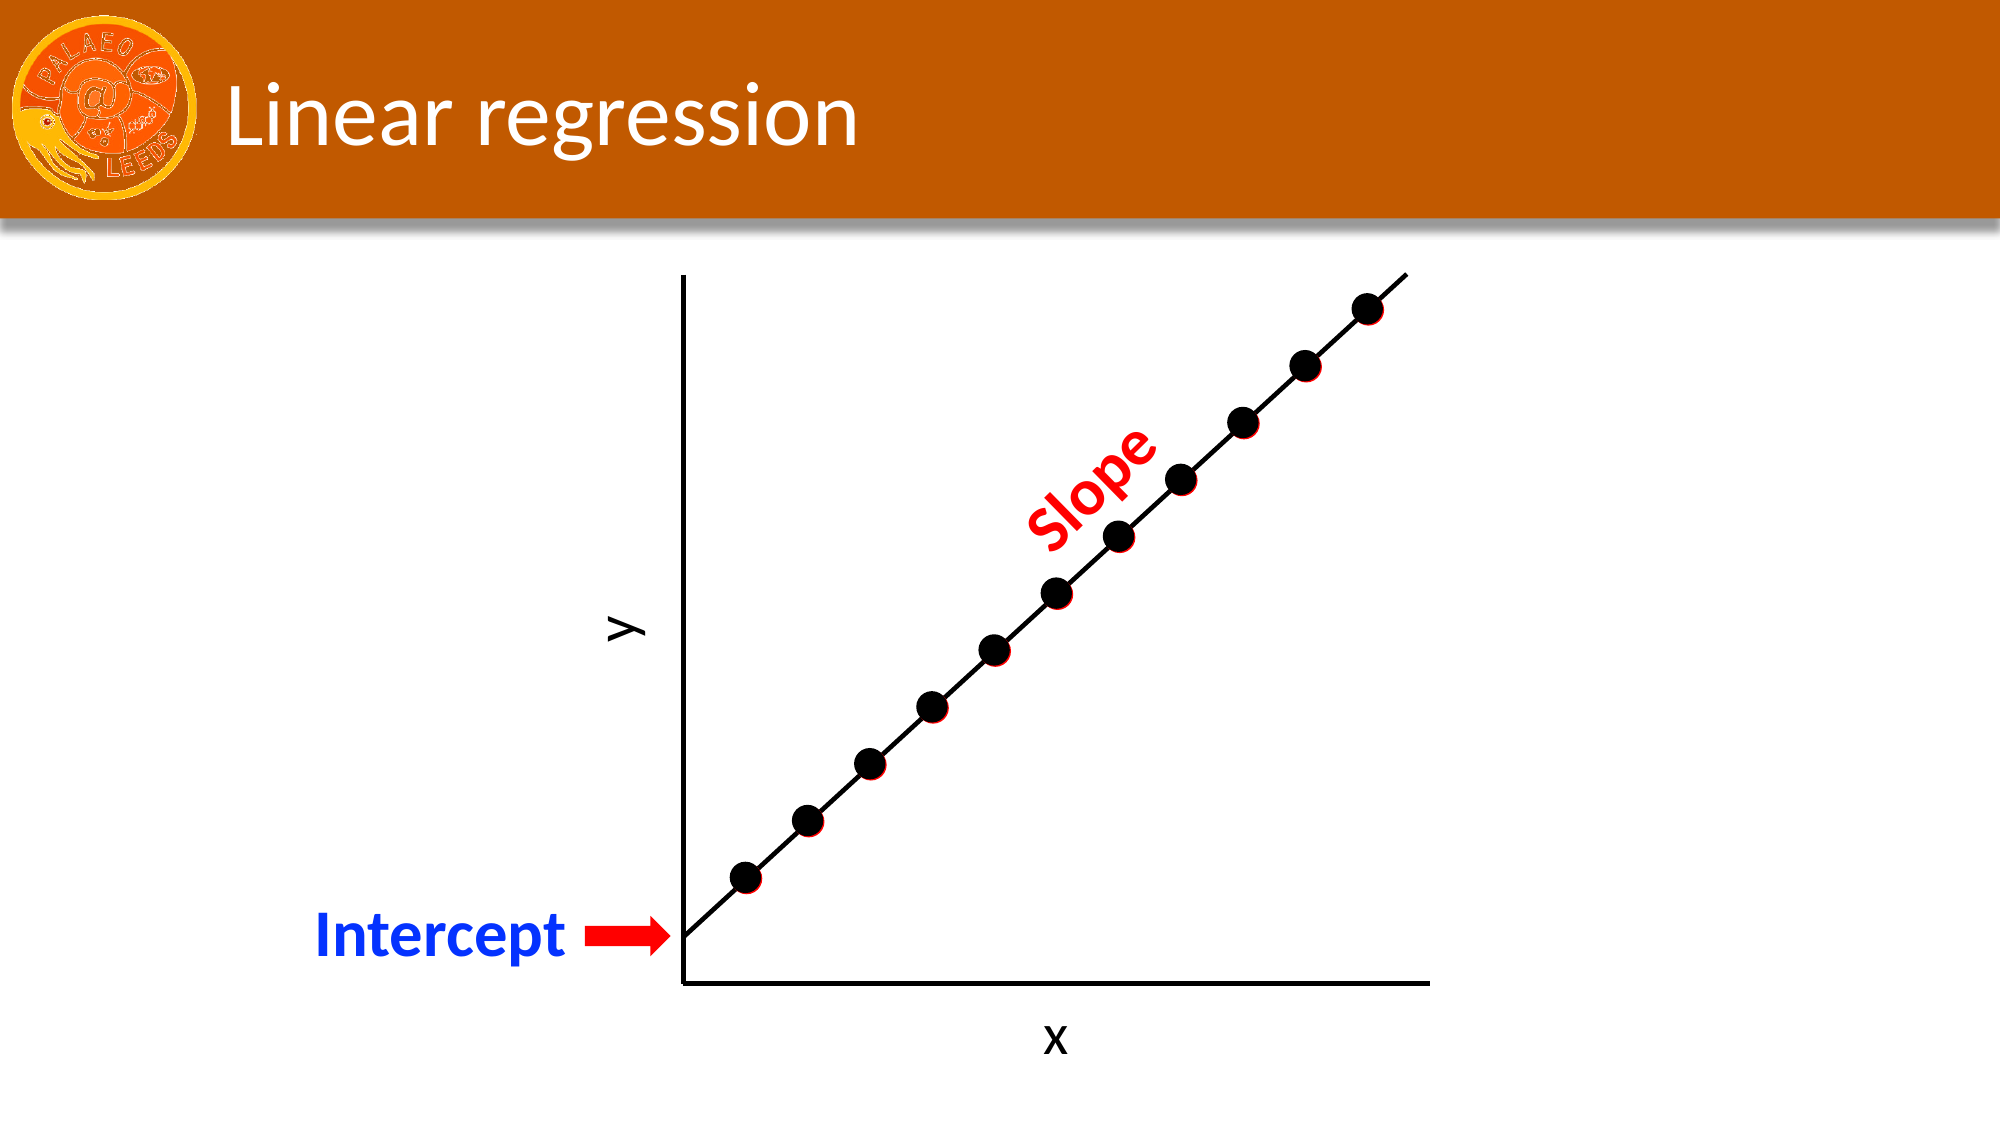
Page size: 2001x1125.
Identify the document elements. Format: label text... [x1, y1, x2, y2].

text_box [570, 274, 1430, 1075]
picture [11, 15, 197, 200]
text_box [729, 292, 1383, 894]
text_box [0, 0, 2000, 219]
text_box Linear regression [210, 17, 2000, 201]
text_box Intercept [300, 882, 570, 978]
